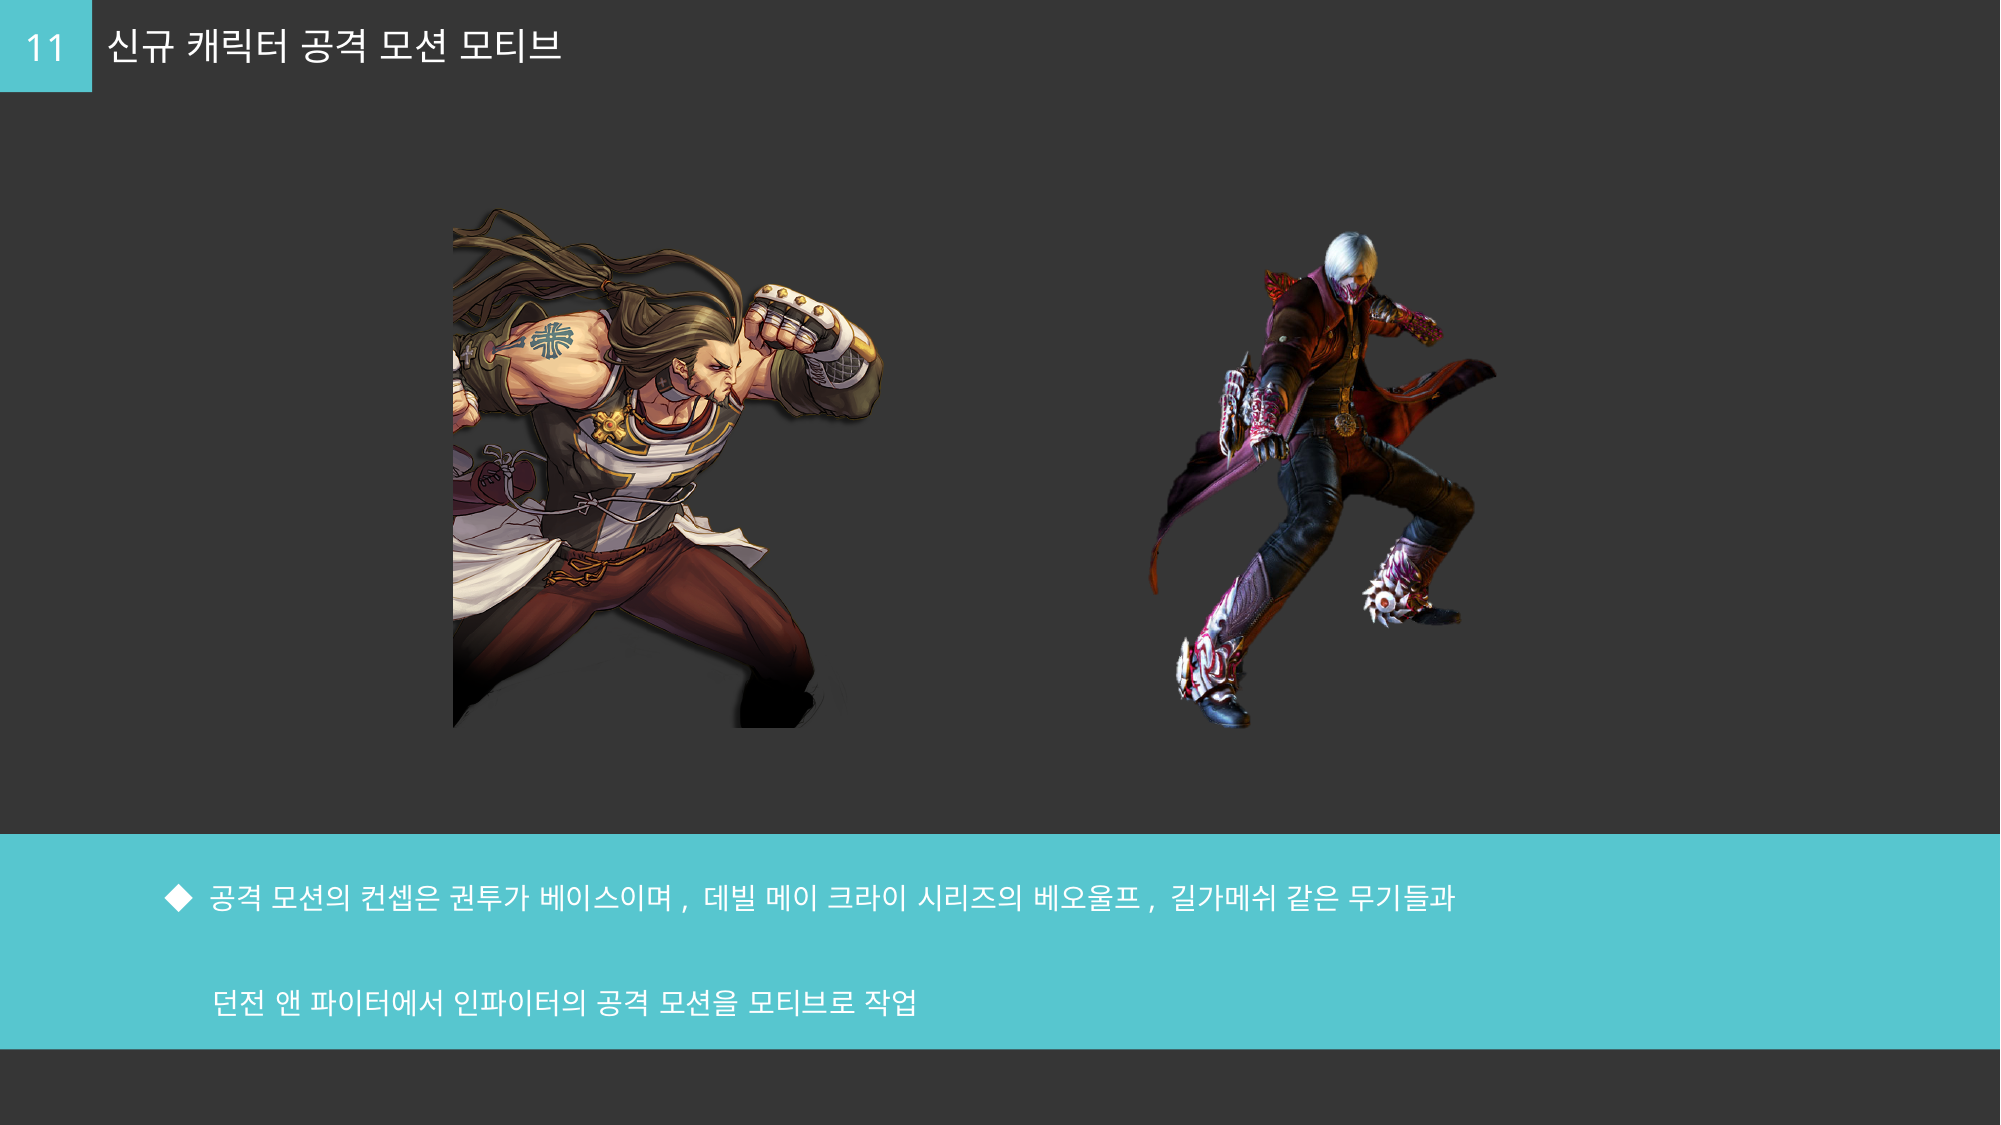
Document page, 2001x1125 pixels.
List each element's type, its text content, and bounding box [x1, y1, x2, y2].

text_box 11 [0, 0, 93, 93]
text_box 신규 캐릭터 공격 모션 모티브 [92, 15, 604, 76]
picture [453, 208, 888, 728]
picture [1120, 209, 1545, 752]
text_box ◆ 공격 모션의 컨셉은 권투가 베이스이며, 데빌 메이 크라이 시리즈의 베오울프, 길가메쉬 같은 무기들과 던전 앤 파이터에서 인파이터의 공격 모션을 모티브로 작업 [0, 833, 2000, 1050]
